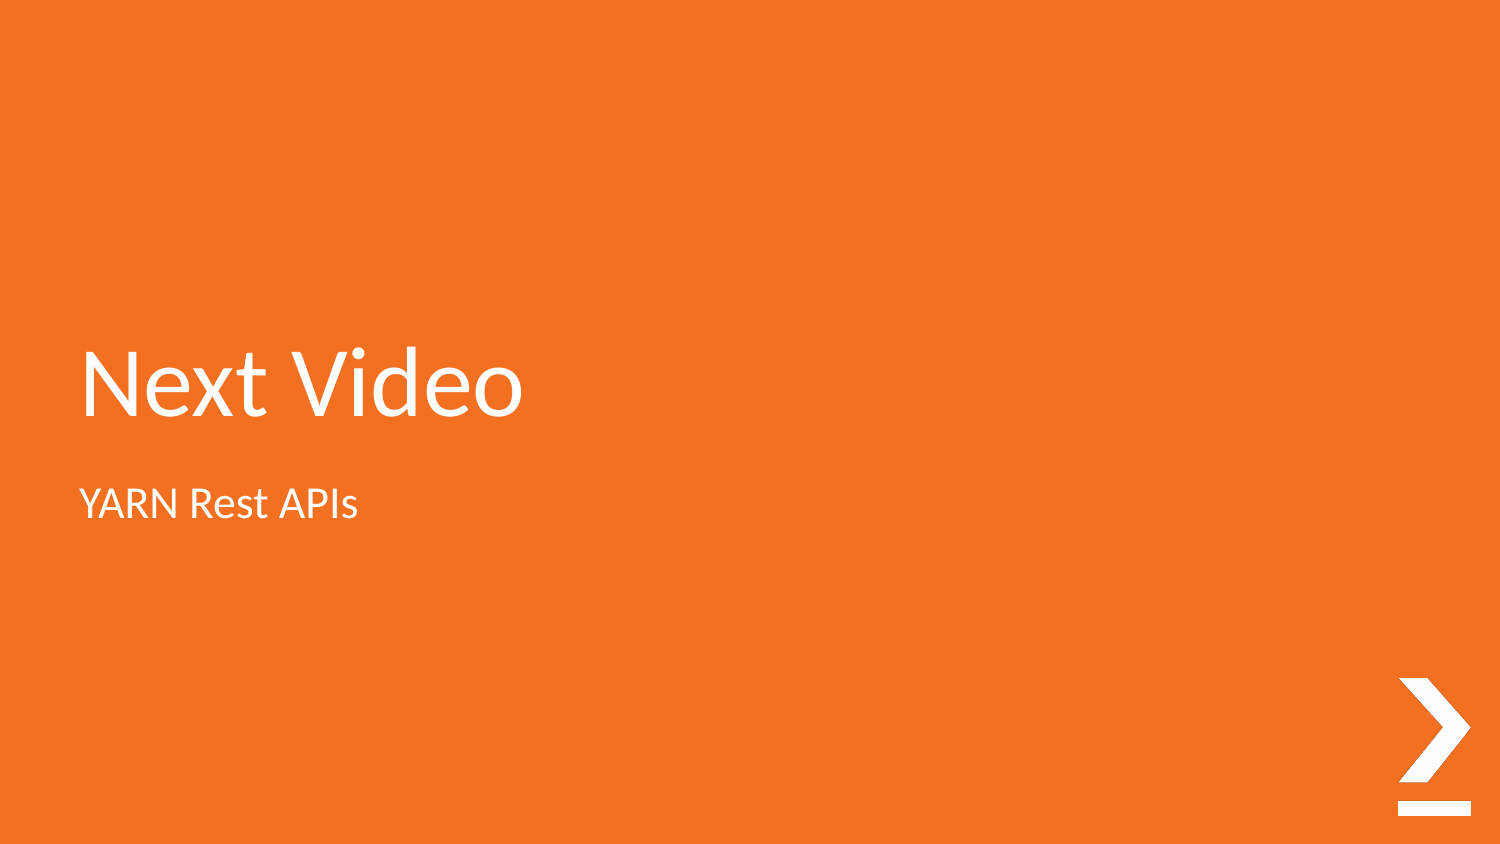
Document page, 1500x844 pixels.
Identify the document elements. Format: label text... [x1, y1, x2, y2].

picture [1398, 678, 1471, 816]
title Next Video [64, 298, 1413, 452]
subtitle YARN Rest APIs [64, 457, 1413, 529]
